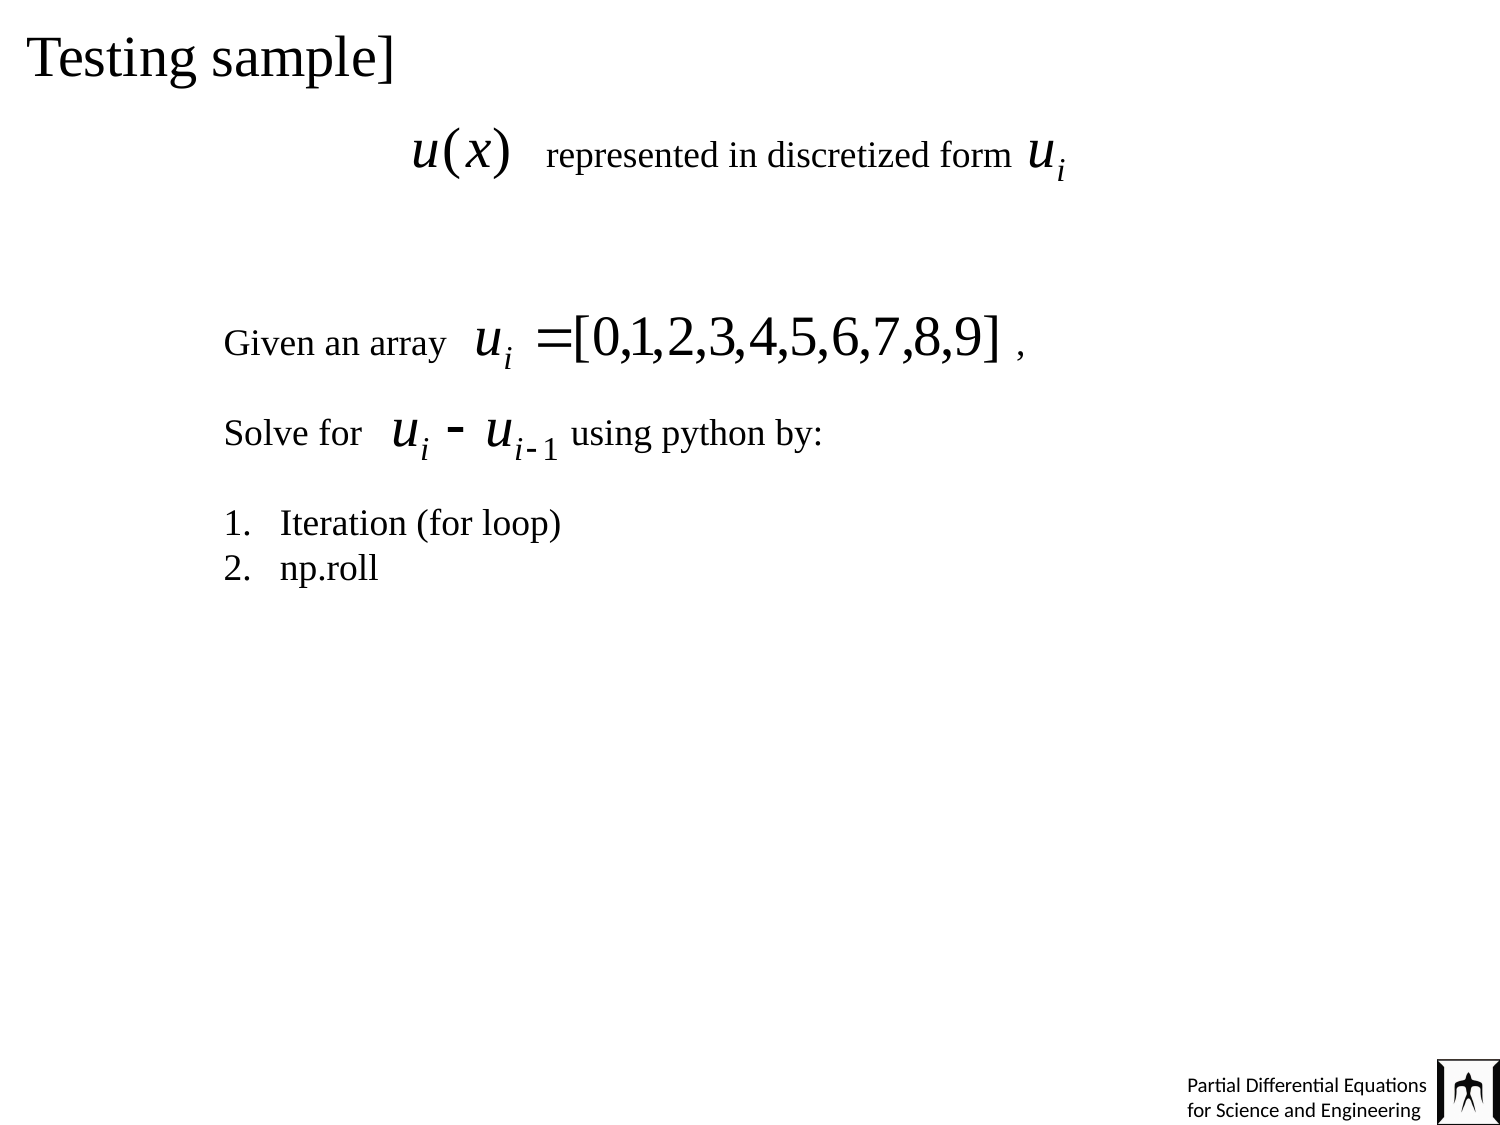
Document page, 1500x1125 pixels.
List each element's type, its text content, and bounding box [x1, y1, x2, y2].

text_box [384, 388, 566, 476]
picture [1437, 1059, 1500, 1125]
text_box represented in discretized form [531, 122, 1015, 183]
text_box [404, 114, 524, 192]
title Testing sample] [11, 8, 1265, 98]
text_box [1020, 109, 1078, 197]
text_box Given an array , Solve for using python by: Iteration (for loop) np.roll [208, 310, 1042, 596]
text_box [467, 298, 1010, 385]
